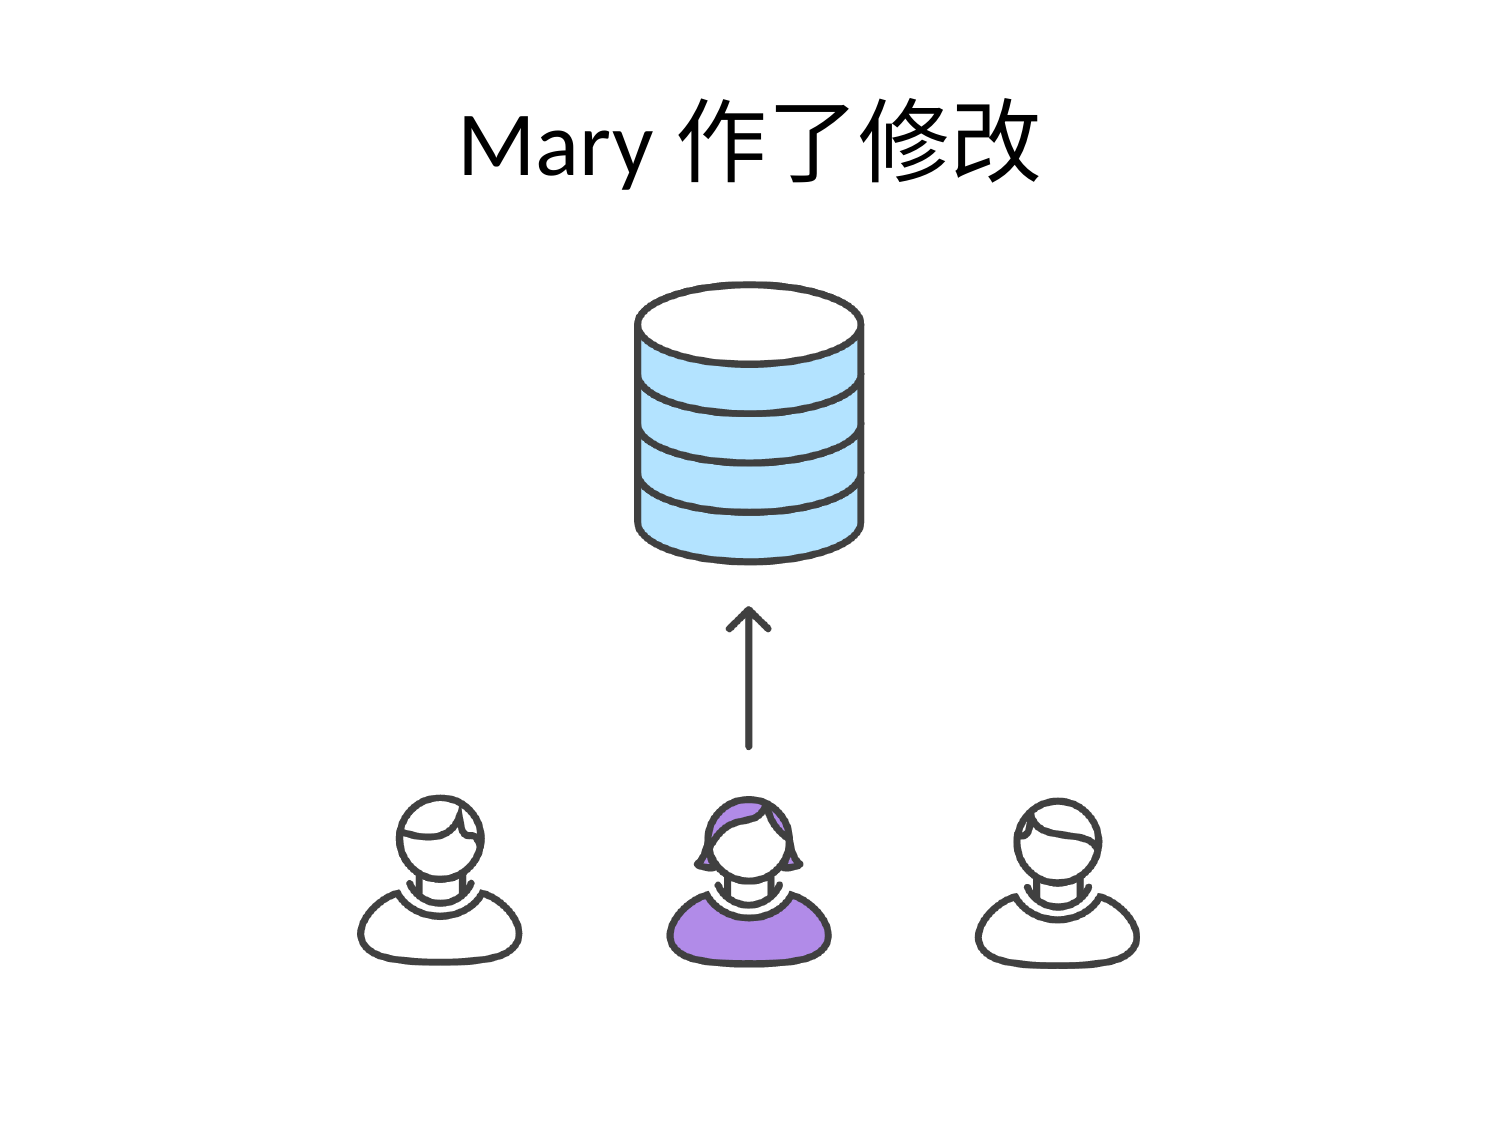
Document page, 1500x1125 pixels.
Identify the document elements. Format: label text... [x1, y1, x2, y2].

picture [348, 266, 1148, 975]
title Mary作了修改 [75, 45, 1425, 233]
